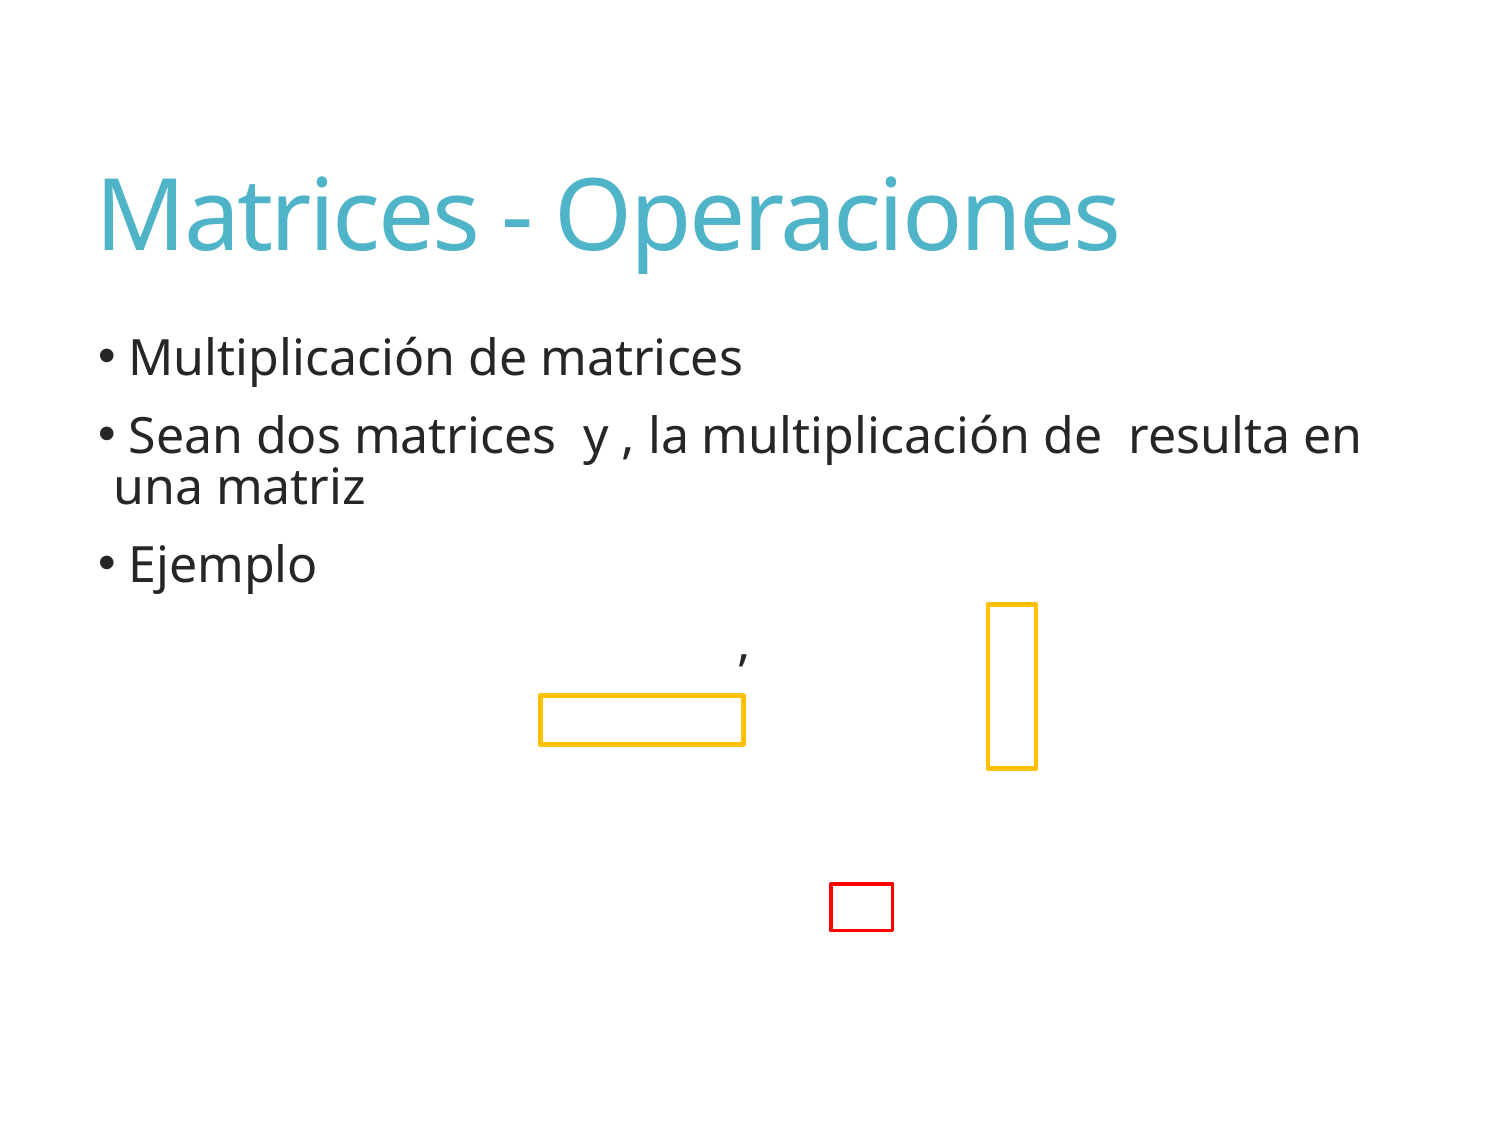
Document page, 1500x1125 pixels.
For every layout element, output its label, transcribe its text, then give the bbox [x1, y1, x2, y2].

text_box [830, 883, 894, 932]
text_box [987, 603, 1037, 769]
text_box [539, 695, 744, 745]
title Matrices - Operaciones [80, 81, 1407, 354]
